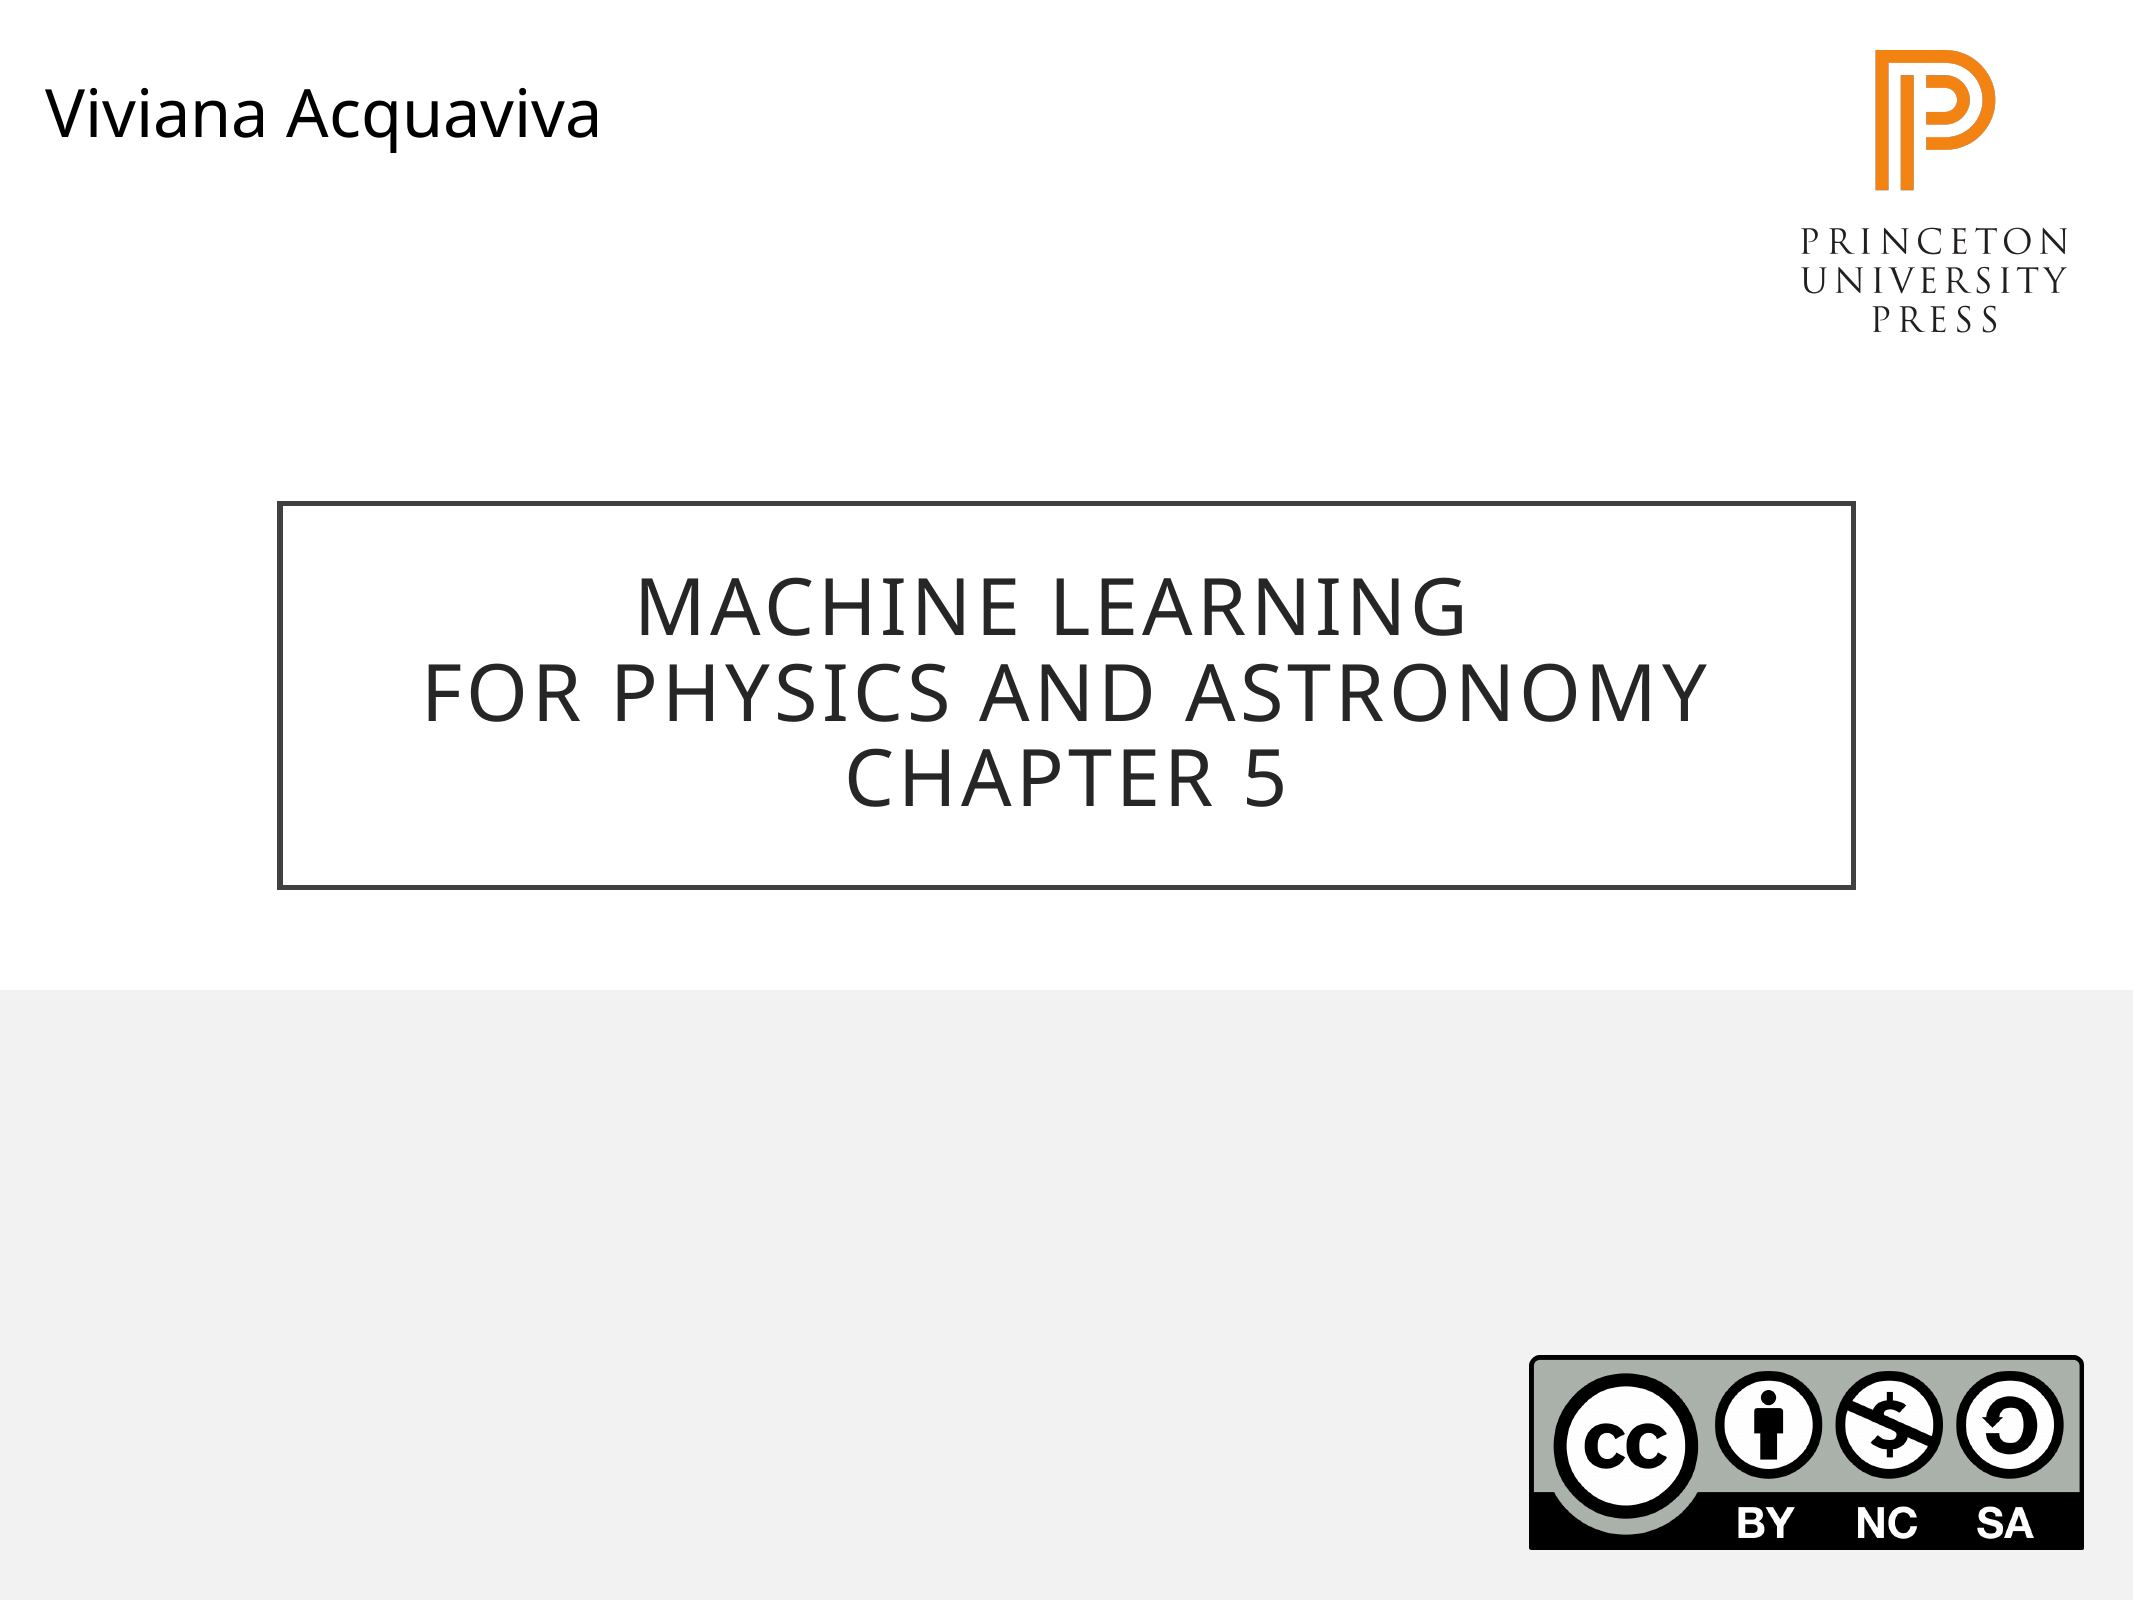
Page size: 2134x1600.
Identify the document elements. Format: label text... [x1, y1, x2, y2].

title Machine learning for physics and astronomy chapter 5 [277, 501, 1856, 890]
text_box Viviana Acquaviva [30, 63, 619, 158]
picture [1801, 50, 2067, 333]
picture [1529, 1355, 2084, 1550]
text_box [0, 0, 2134, 991]
